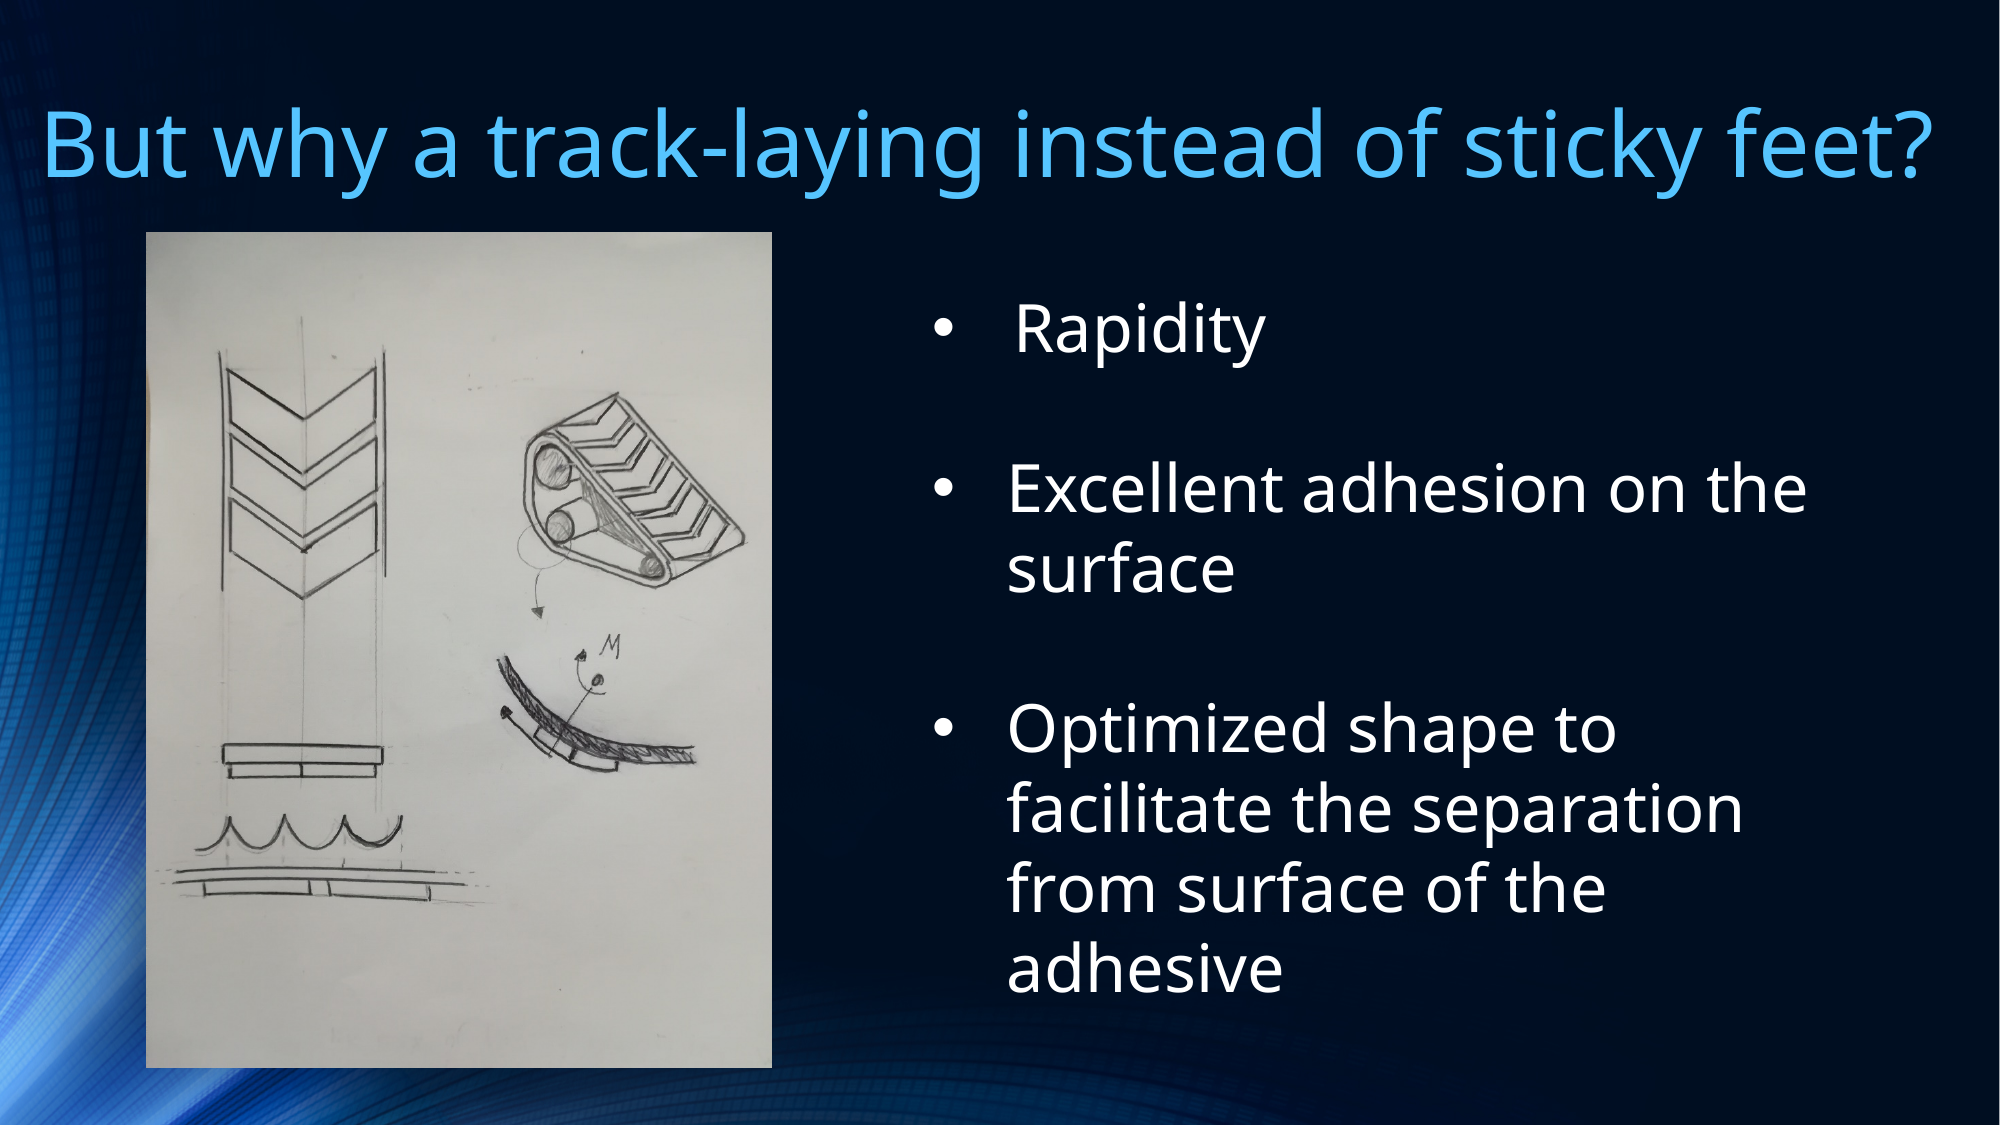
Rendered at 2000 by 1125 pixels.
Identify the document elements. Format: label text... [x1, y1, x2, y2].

picture [0, 0, 2000, 1125]
text_box Rapidity Excellent adhesion on the surface Optimized shape to facilitate the separation from surface of the adhesive [917, 278, 1851, 1094]
text_box But why a track-laying instead of sticky feet? [24, 78, 1975, 203]
